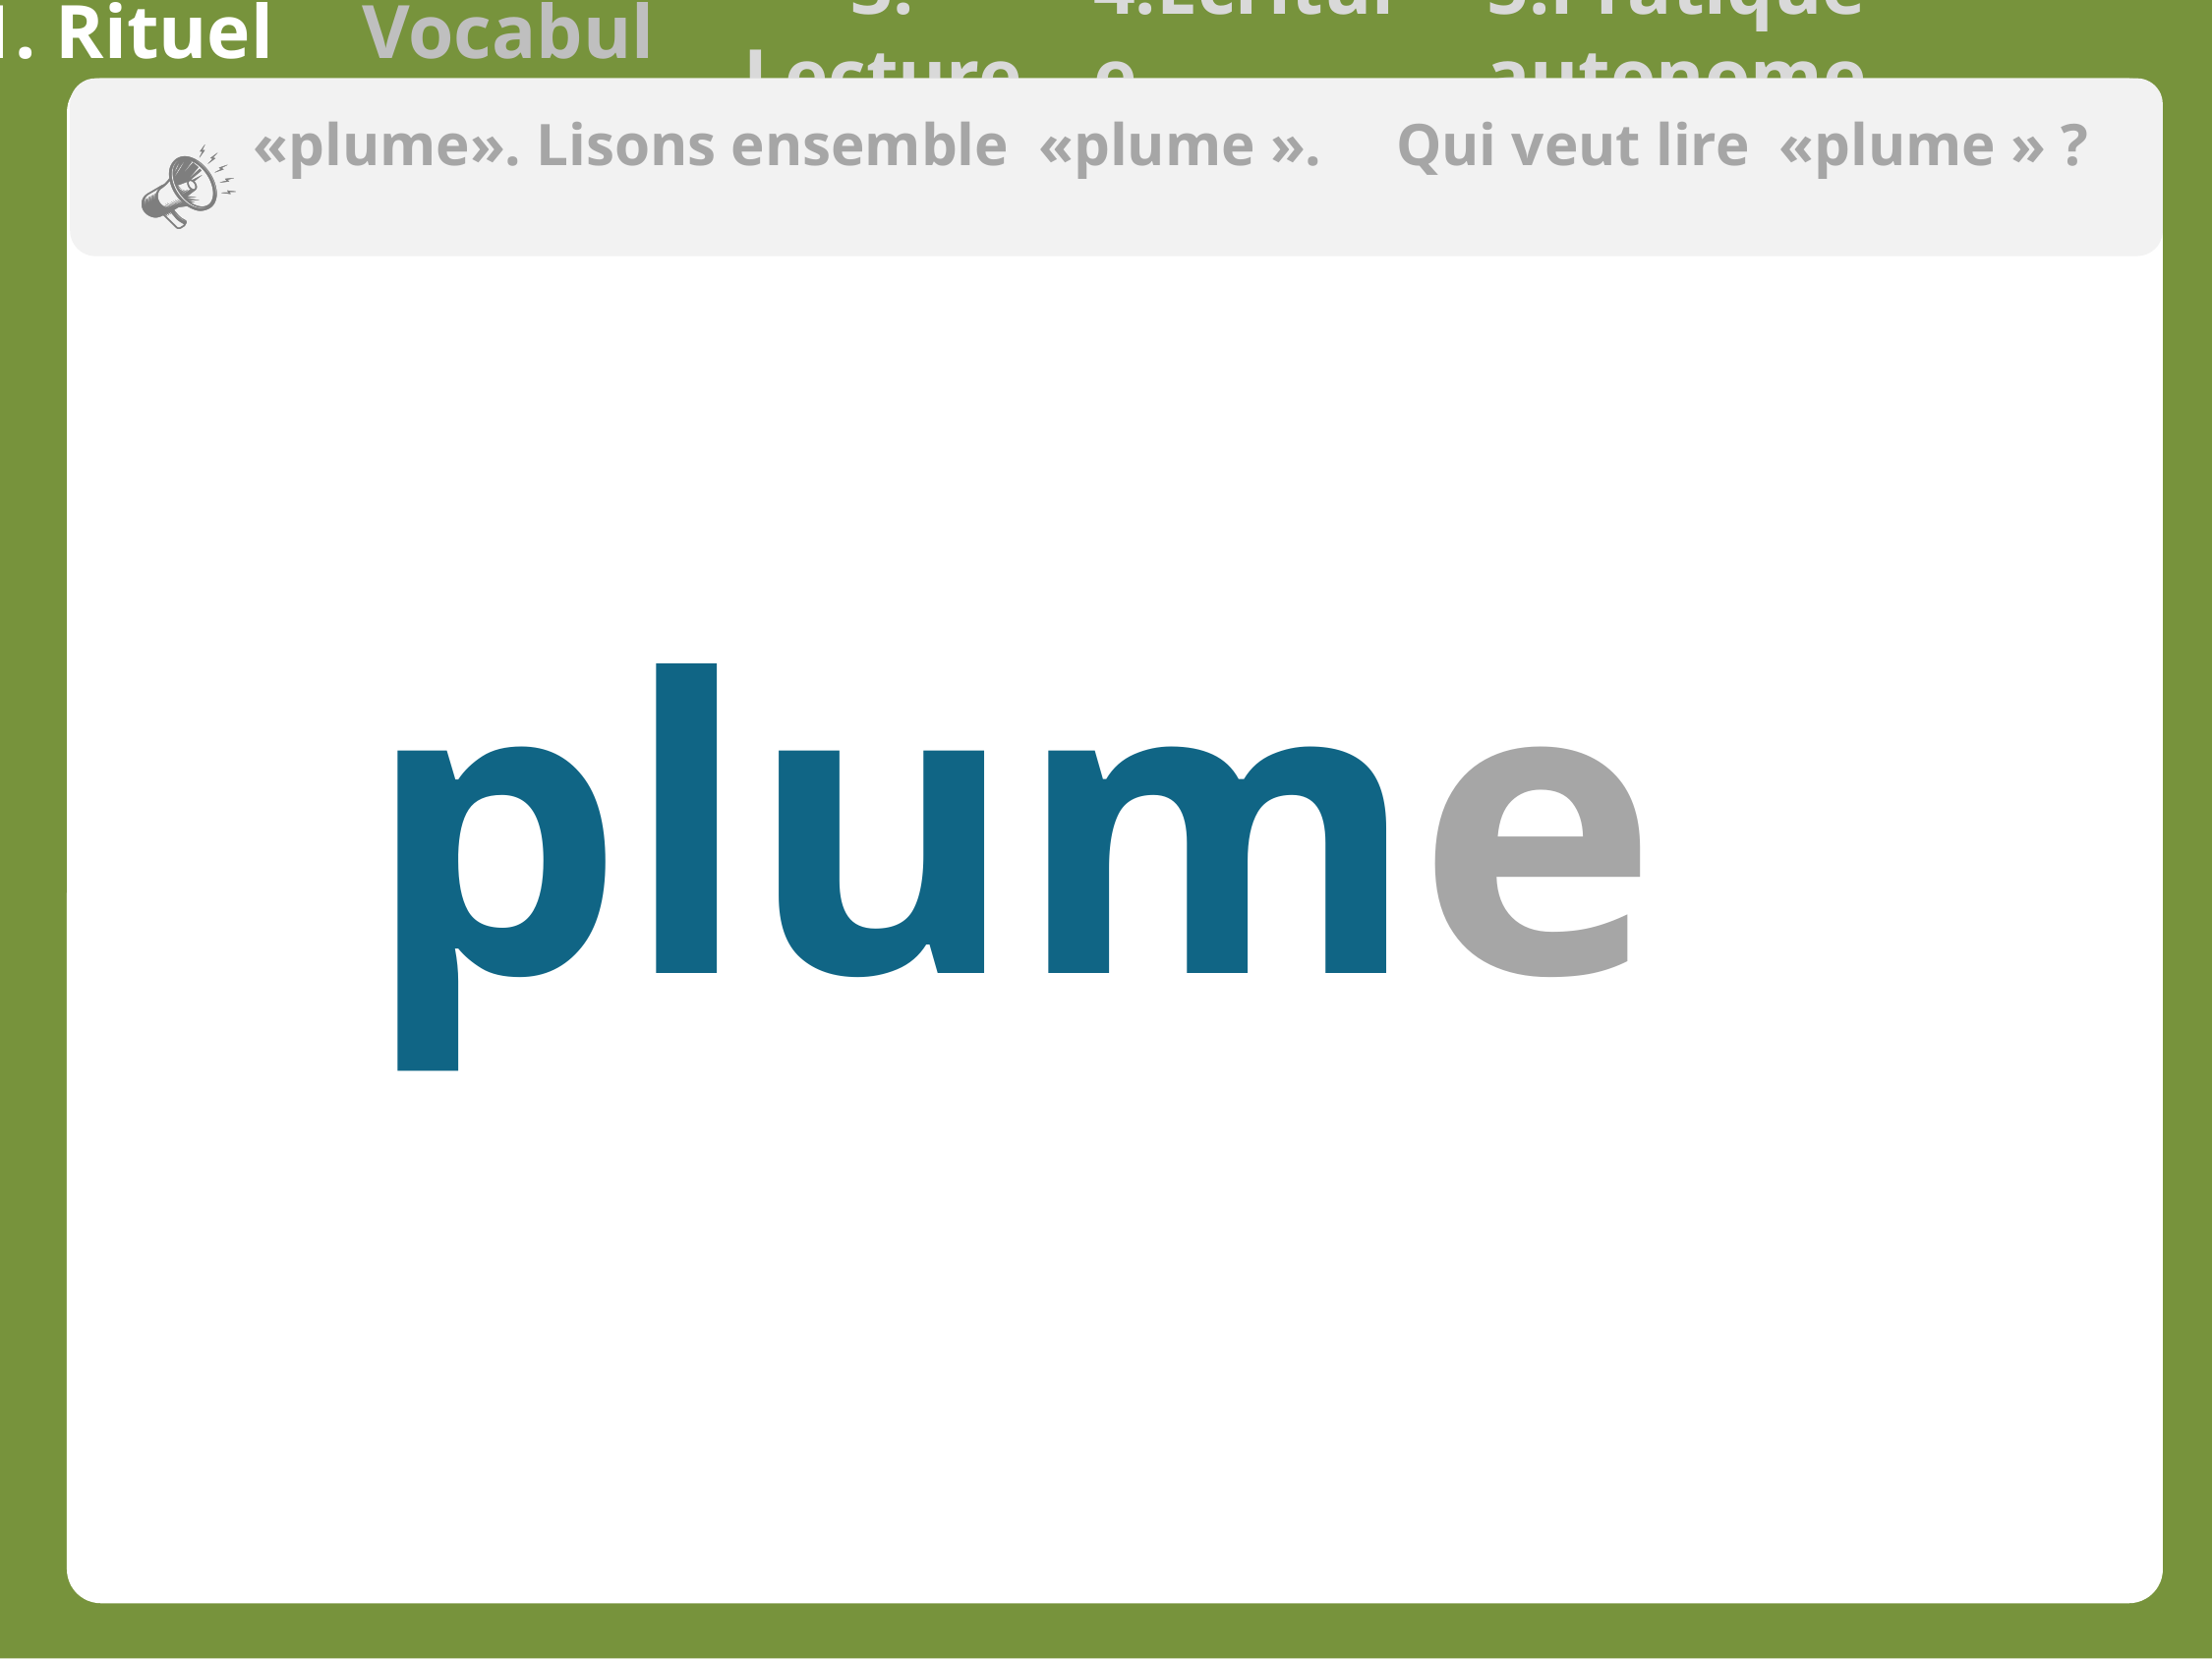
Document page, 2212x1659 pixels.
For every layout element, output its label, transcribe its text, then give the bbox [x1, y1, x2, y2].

text_box plume [284, 558, 1846, 1062]
text_box [68, 80, 2166, 258]
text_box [0, 0, 2190, 69]
text_box «plume». Lisons ensemble «plume ». Qui veut lire «plume » ? [239, 108, 2142, 247]
picture [142, 144, 237, 229]
text_box [0, 0, 2212, 1659]
text_box [64, 97, 2166, 1606]
